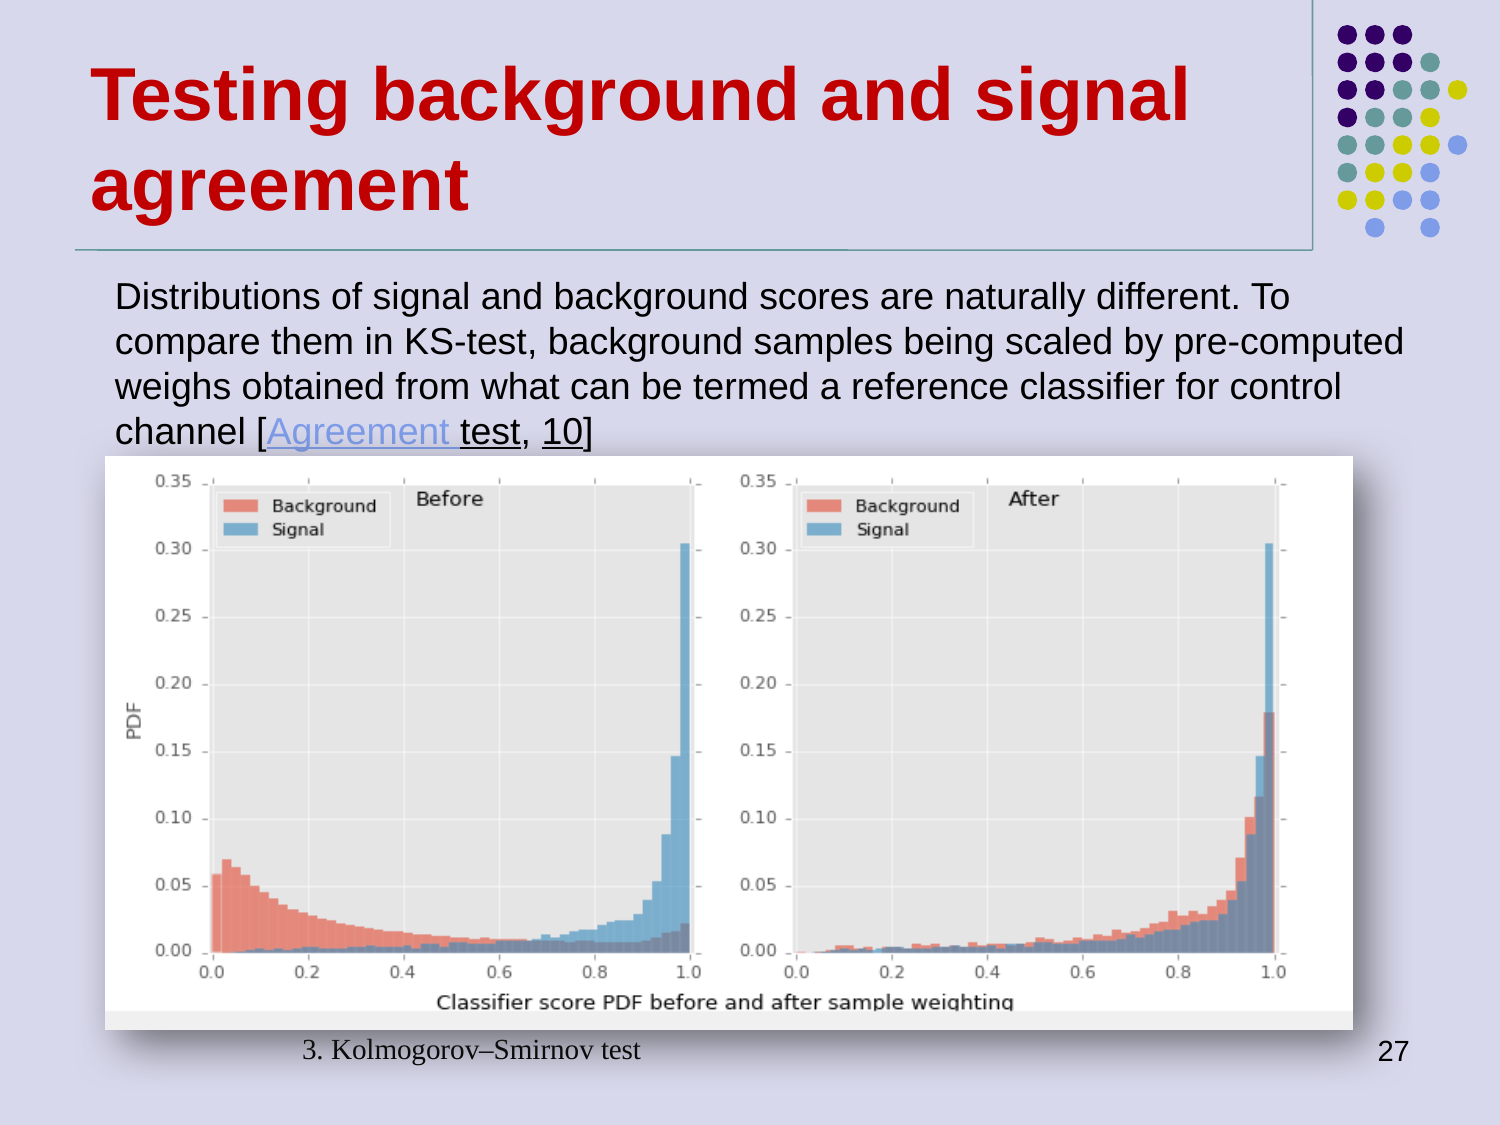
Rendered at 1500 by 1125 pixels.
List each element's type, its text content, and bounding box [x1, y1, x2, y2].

text_box Distributions of signal and background scores are naturally different. To compare them in KS-test, background samples being scaled by pre-computed weighs obtained from what can be termed a reference classifier for control channel [Agreement test, 10] [99, 264, 1450, 473]
footer 3. Kolmogorov–Smirnov test [75, 1023, 869, 1099]
slide_number 27 [1074, 1025, 1425, 1100]
title Testing background and signal agreement [75, 20, 1313, 233]
picture [104, 455, 1353, 1030]
